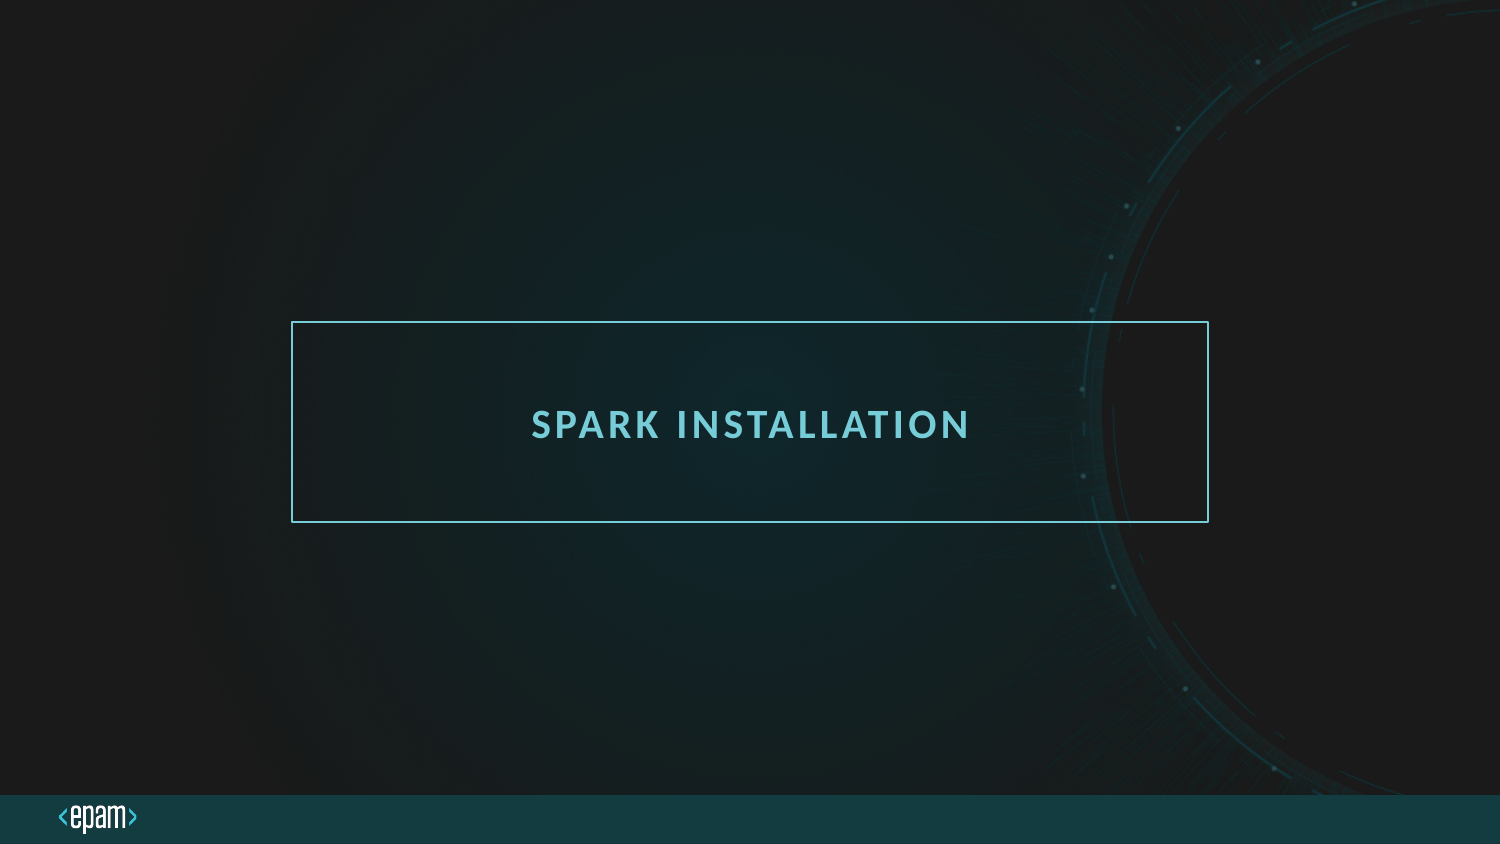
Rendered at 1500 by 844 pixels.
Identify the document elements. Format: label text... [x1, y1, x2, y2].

title Spark Installation [292, 321, 1208, 522]
